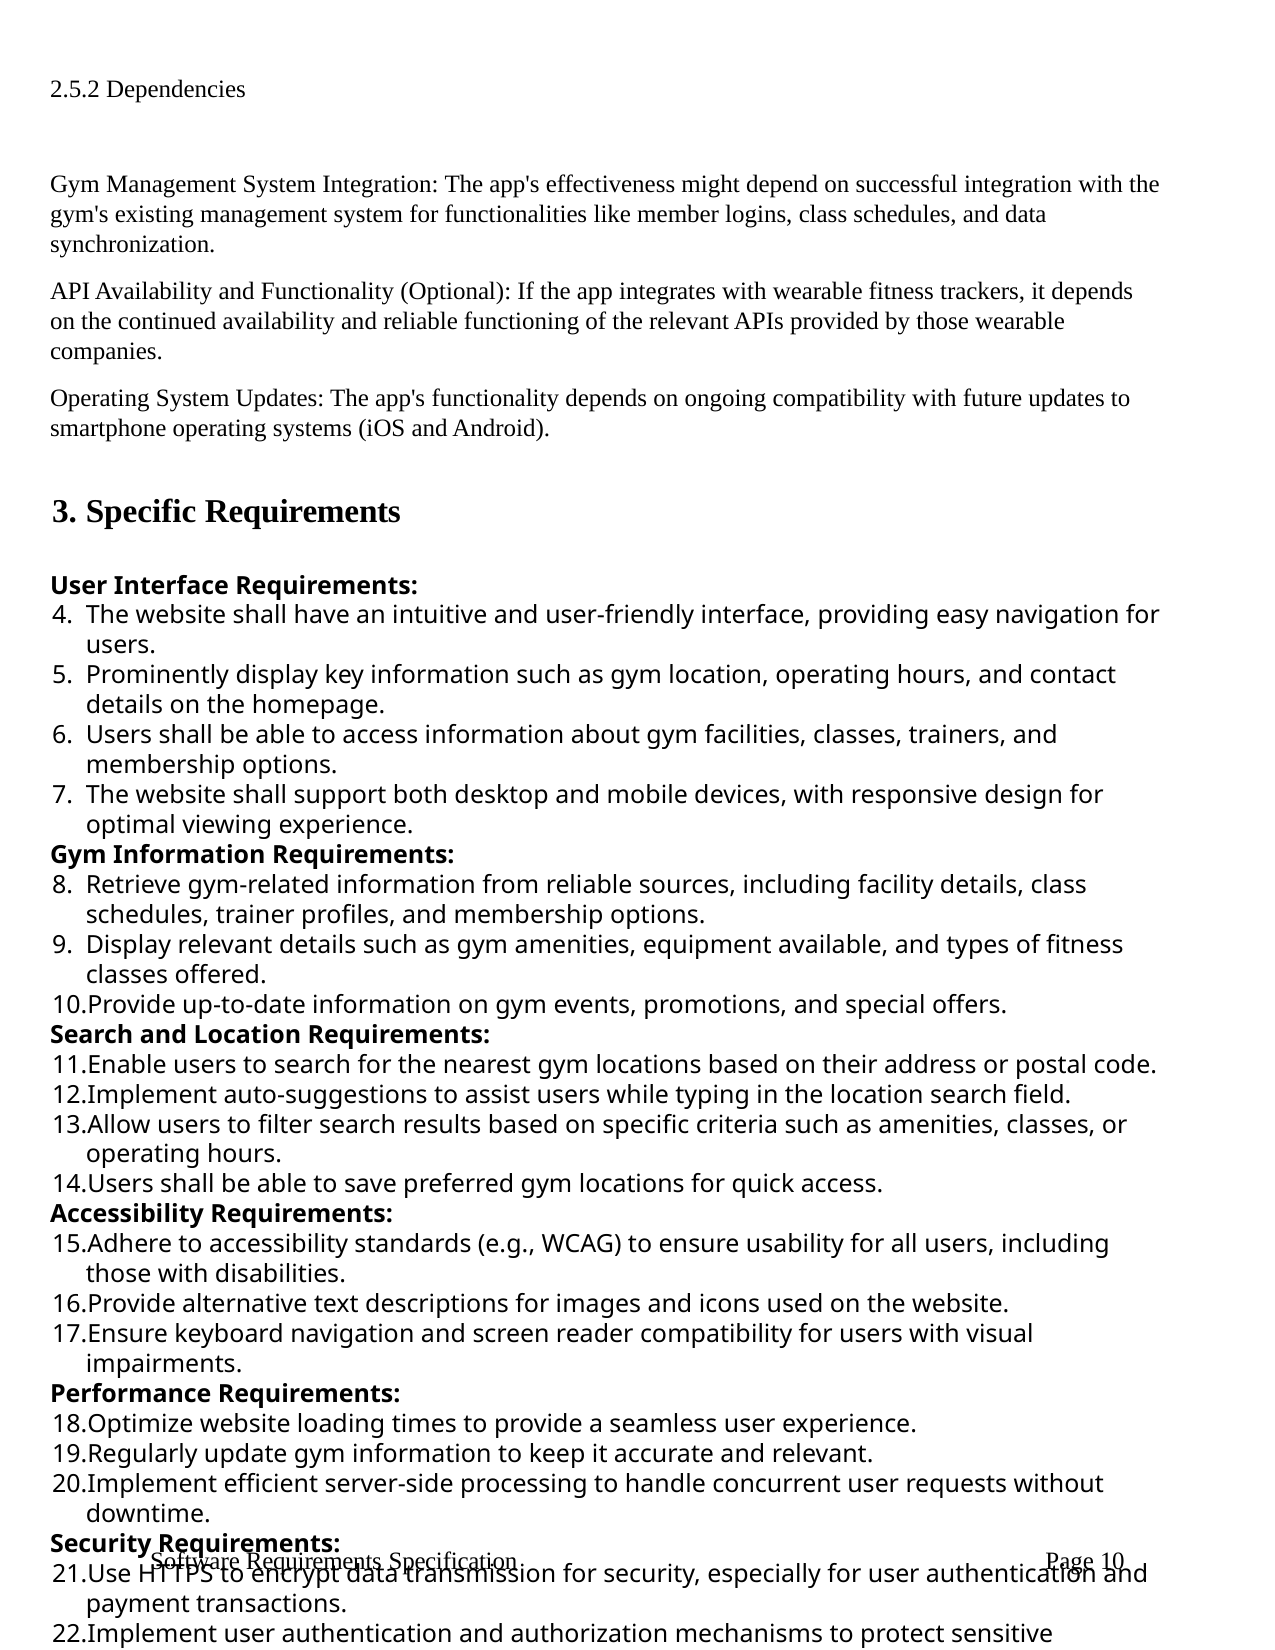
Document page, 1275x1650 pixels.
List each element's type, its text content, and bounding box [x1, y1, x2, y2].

text_box 2.5.2 Dependencies Gym Management System Integration: The app's effectiveness might depend on successful integration with the gym's existing management system for functionalities like member logins, class schedules, and data synchronization. API Availability and Functionality (Optional): If the app integrates with wearable fitness trackers, it depends on the continued availability and reliable functioning of the relevant APIs provided by those wearable companies. Operating System Updates: The app's functionality depends on ongoing compatibility with future updates to smartphone operating systems (iOS and Android). Specific Requirements User Interface Requirements: The website shall have an intuitive and user-friendly interface, providing easy navigation for users. Prominently display key information such as gym location, operating hours, and contact details on the homepage. Users shall be able to access information about gym facilities, classes, trainers, and membership options. The website shall support both desktop and mobile devices, with responsive design for optimal viewing experience. Gym Information Requirements: Retrieve gym-related information from reliable sources, including facility details, class schedules, trainer profiles, and membership options. Display relevant details such as gym amenities, equipment available, and types of fitness classes offered. Provide up-to-date information on gym events, promotions, and special offers. Search and Location Requirements: Enable users to search for the nearest gym locations based on their address or postal code. Implement auto-suggestions to assist users while typing in the location search field. Allow users to filter search results based on specific criteria such as amenities, classes, or operating hours. Users shall be able to save preferred gym locations for quick access. Accessibility Requirements: Adhere to accessibility standards (e.g., WCAG) to ensure usability for all users, including those with disabilities. Provide alternative text descriptions for images and icons used on the website. Ensure keyboard navigation and screen reader compatibility for users with visual impairments. Performance Requirements: Optimize website loading times to provide a seamless user experience. Regularly update gym information to keep it accurate and relevant. Implement efficient server-side processing to handle concurrent user requests without downtime. Security Requirements: Use HTTPS to encrypt data transmission for security, especially for user authentication and payment transactions. Implement user authentication and authorization mechanisms to protect sensitive information. Ensure measures are in place to prevent unauthorized access to user data and sensitive information. [49, 70, 1163, 1650]
